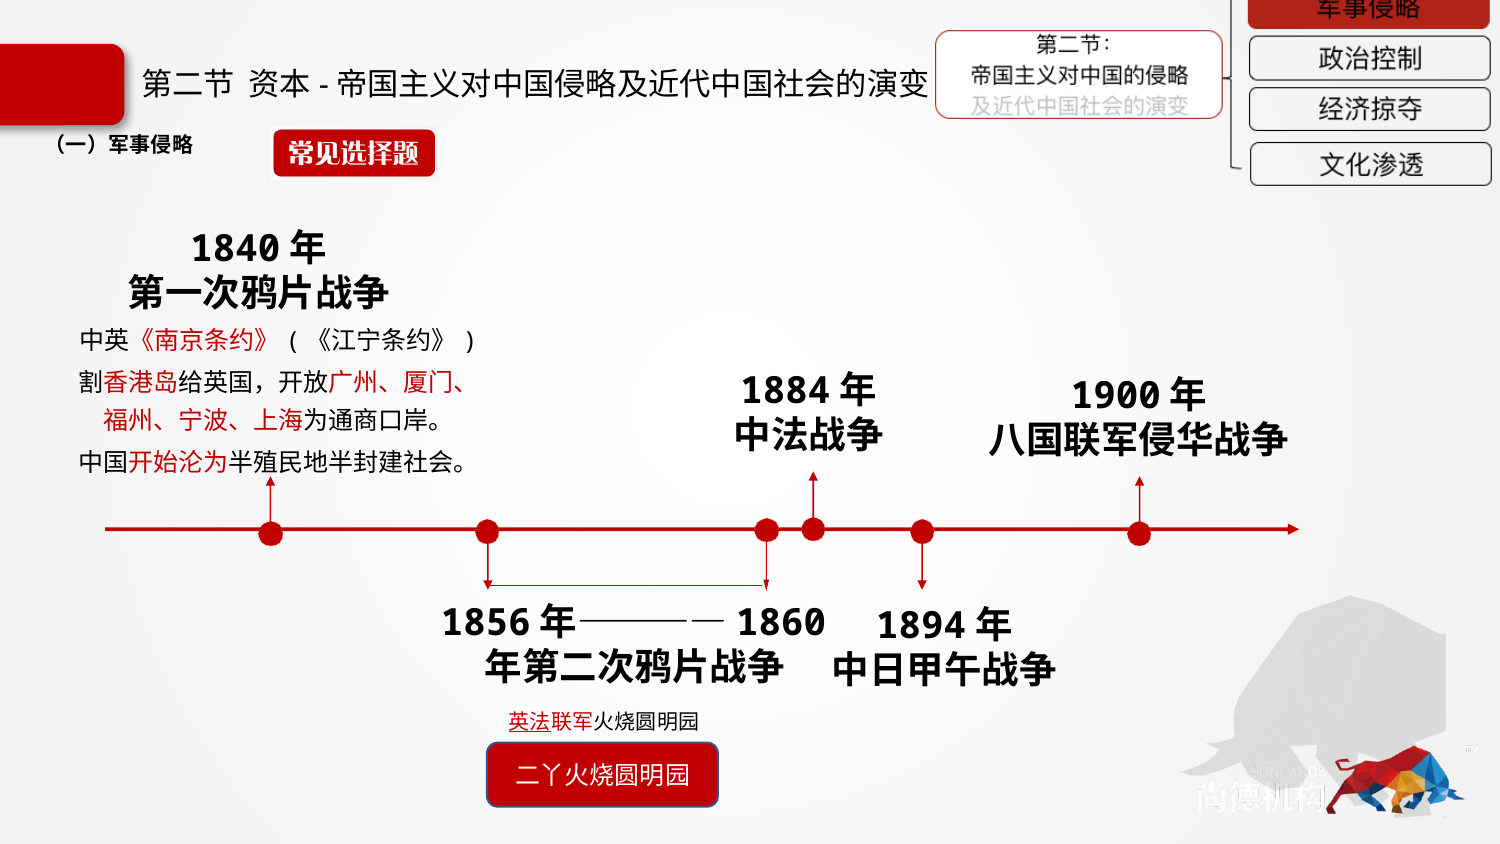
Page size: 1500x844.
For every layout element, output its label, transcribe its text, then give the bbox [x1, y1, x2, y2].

picture [0, 0, 1500, 844]
text_box （一）军事侵略 [30, 124, 209, 165]
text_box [104, 476, 1446, 819]
text_box 1840年 第一次鸦片战争 [97, 216, 420, 317]
text_box 1884年 中法战争 [647, 358, 970, 464]
text_box 中英《南京条约》(《江宁条约》) 割香港岛给英国，开放广州、厦门、福州、宁波、上海为通商口岸。 中国开始沦为半殖民地半封建社会。 [57, 317, 500, 514]
text_box 第二节 资本-帝国主义对中国侵略及近代中国社会的演变 [126, 60, 934, 110]
text_box 1900年 八国联军侵华战争 [965, 363, 1313, 469]
